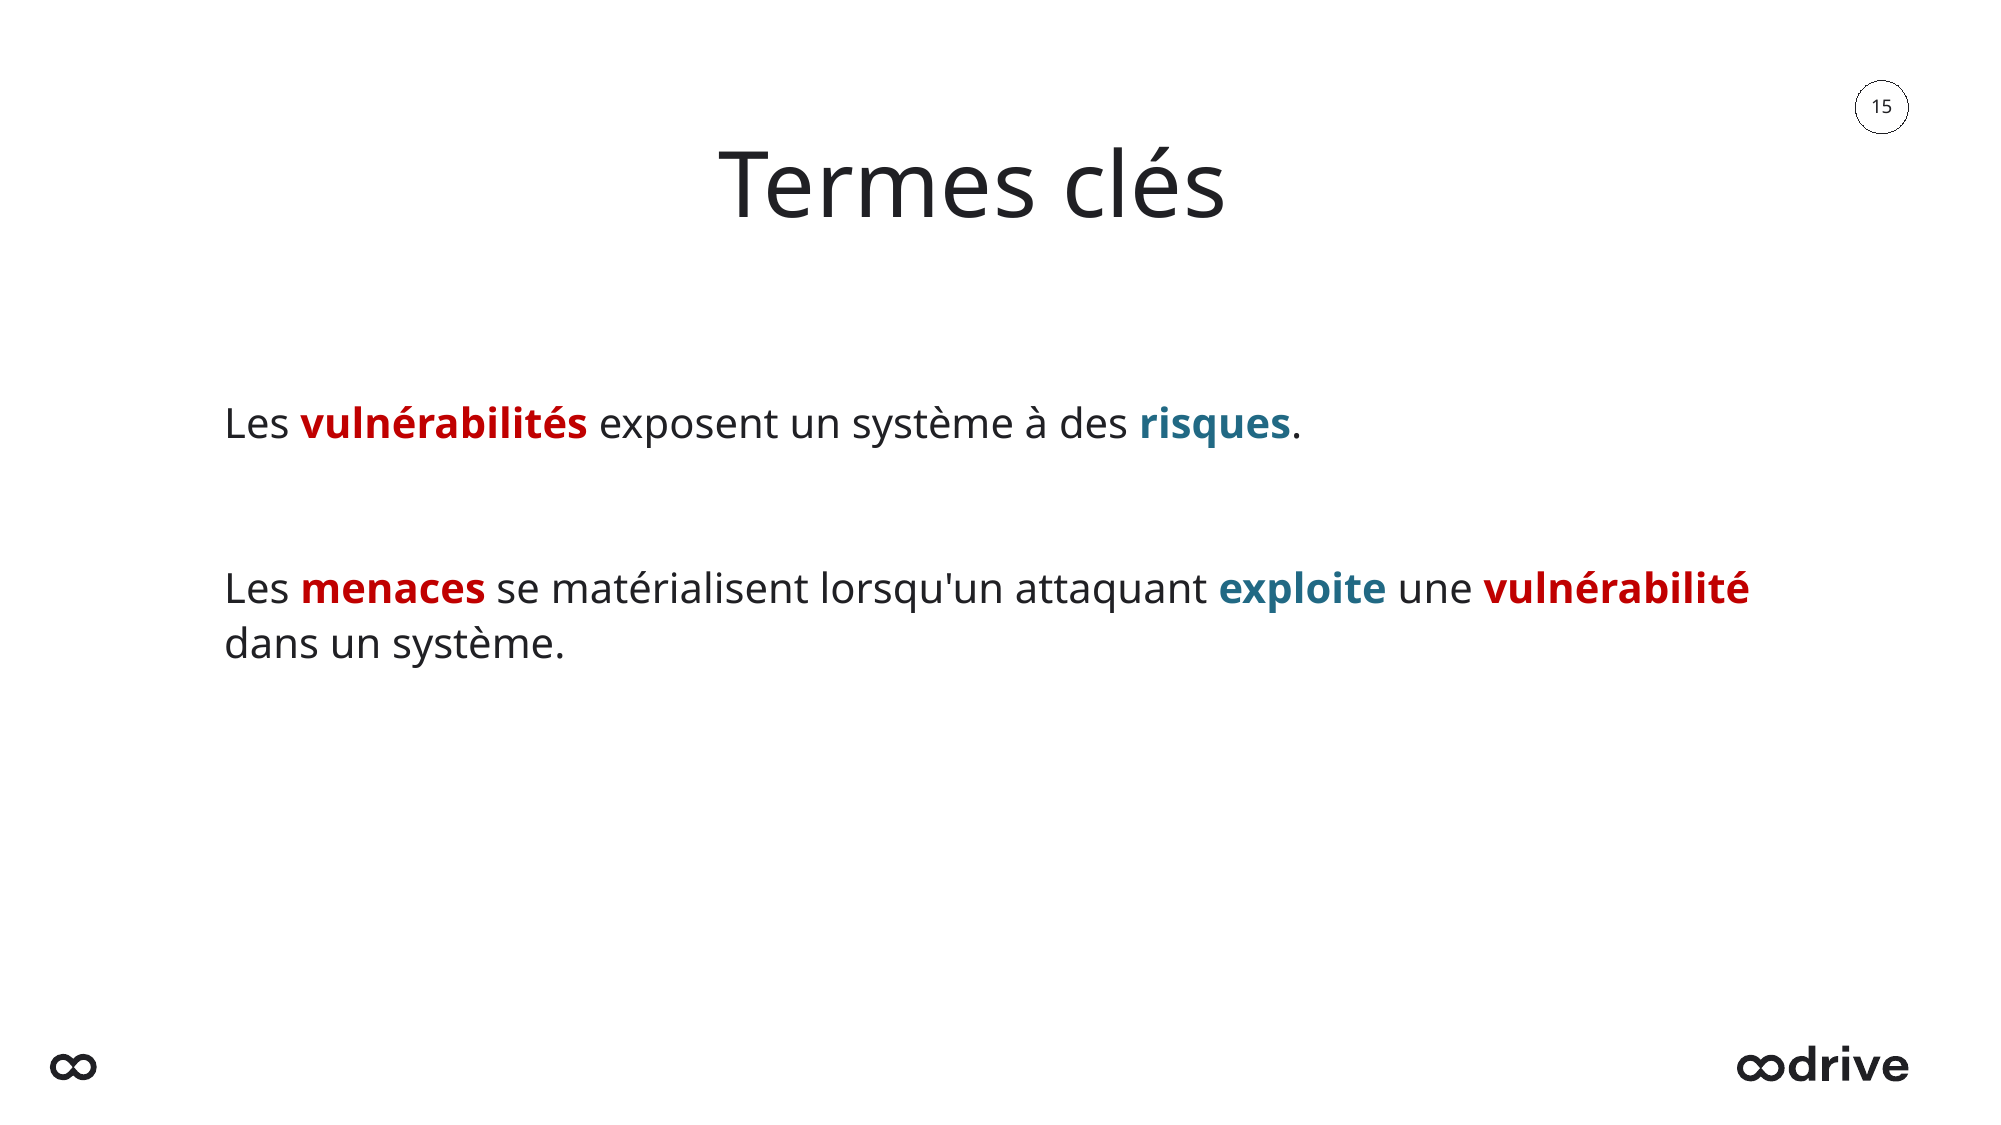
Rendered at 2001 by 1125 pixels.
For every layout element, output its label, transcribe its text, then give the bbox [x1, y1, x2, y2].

slide_number 15 [1855, 80, 1909, 134]
title Termes clés [91, 133, 1856, 240]
text_box Les vulnérabilités exposent un système à des risques. Les menaces se matérialisent lorsqu'un attaquant exploite une vulnérabilité dans un système. [224, 392, 1762, 744]
